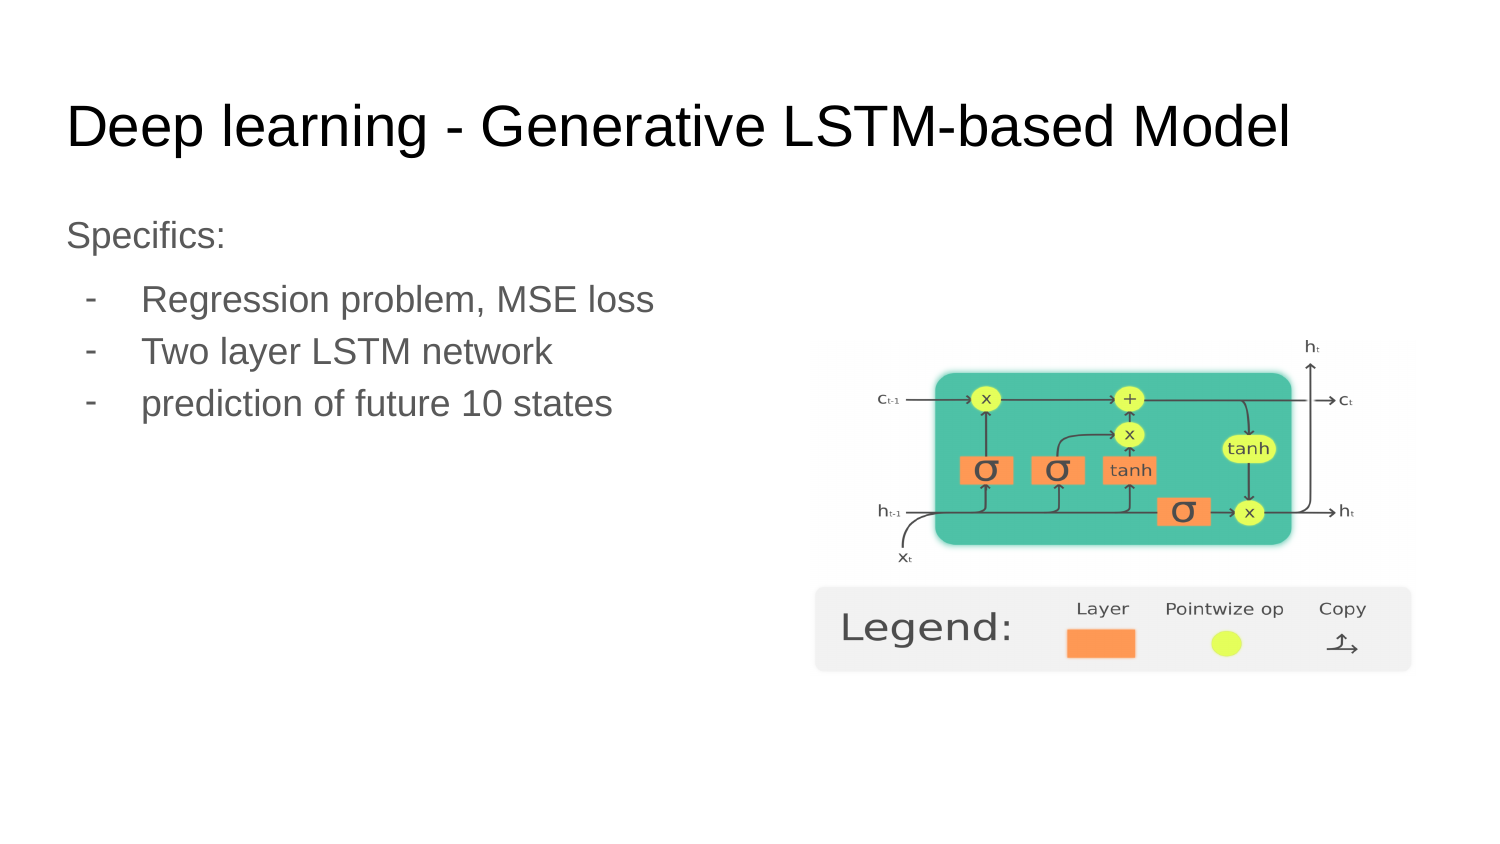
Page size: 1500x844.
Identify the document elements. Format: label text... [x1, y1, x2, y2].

title Deep learning - Generative LSTM-based Model [51, 72, 1449, 167]
list Specifics: Regression problem, MSE loss Two layer LSTM network prediction of future 10 states [51, 189, 1449, 750]
picture [809, 340, 1416, 677]
